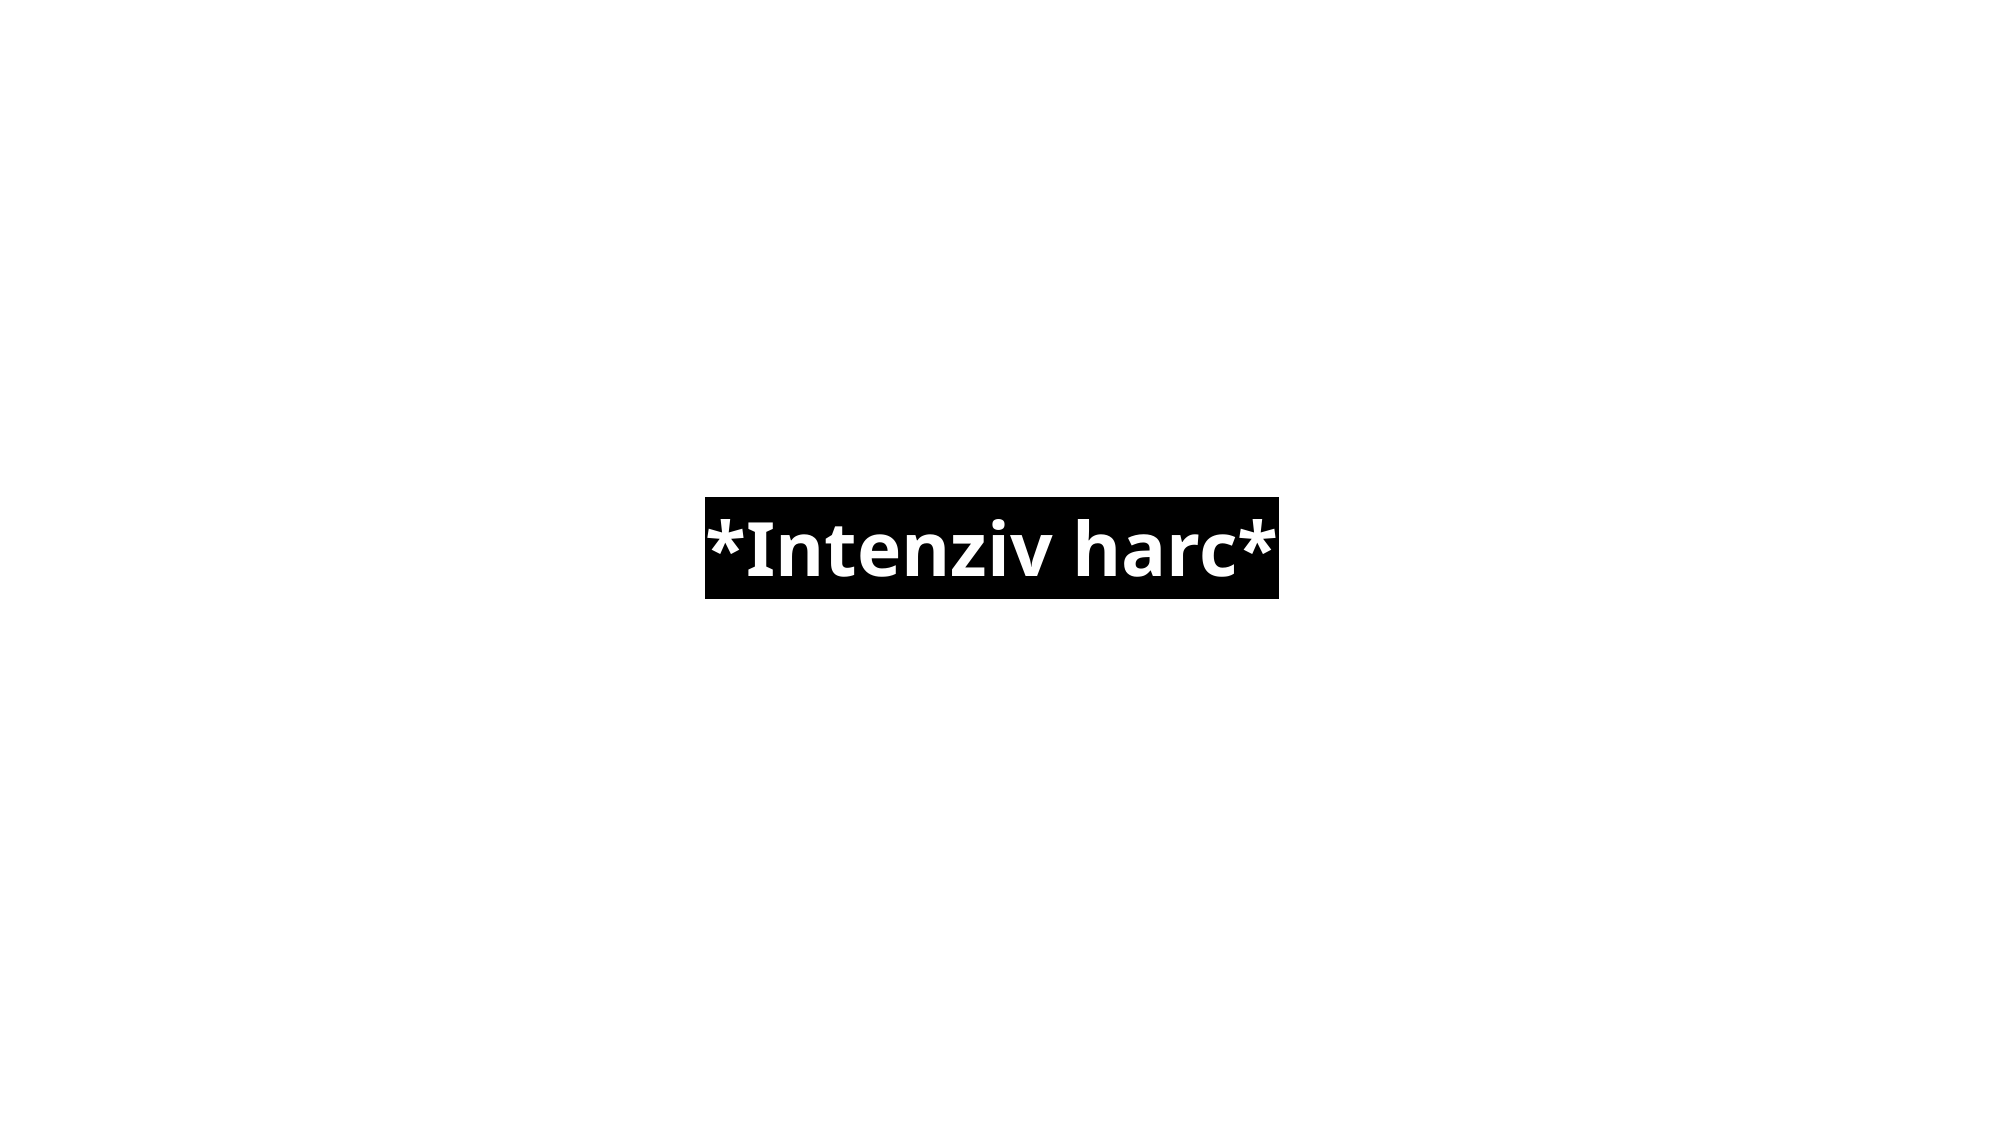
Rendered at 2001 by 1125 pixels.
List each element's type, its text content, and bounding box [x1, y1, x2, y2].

text_box *Intenziv harc* [242, 442, 1742, 638]
